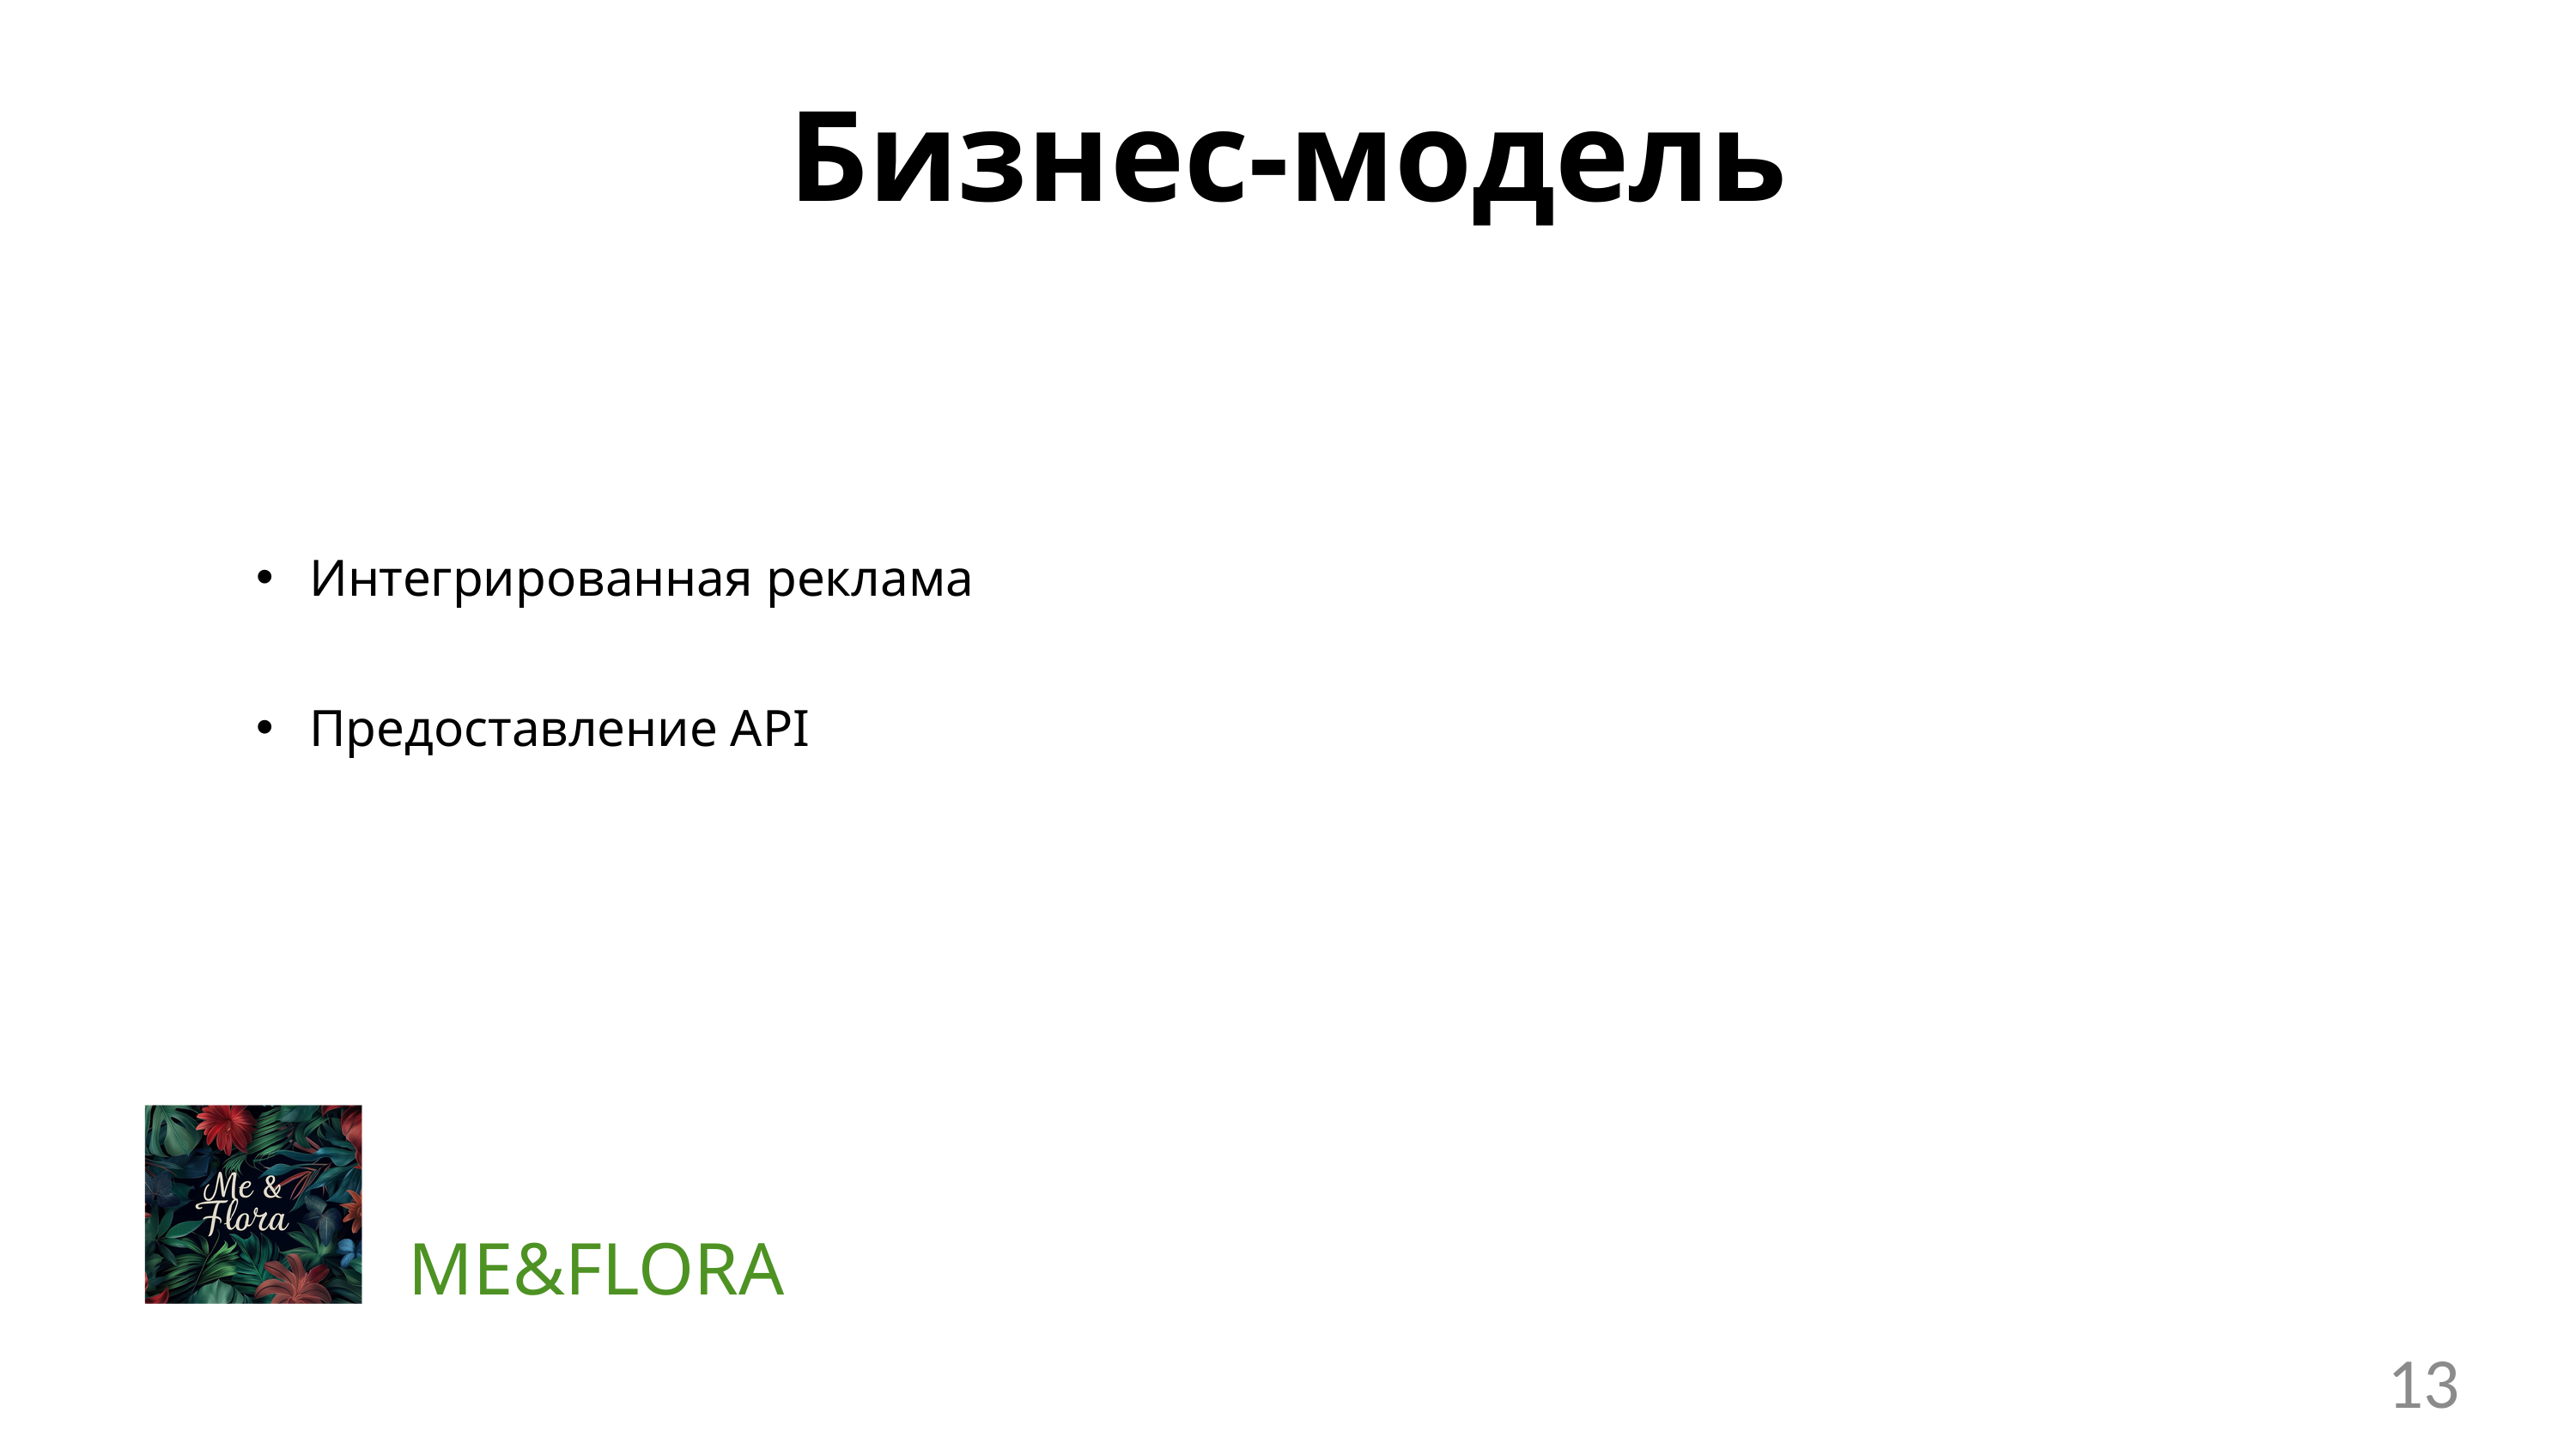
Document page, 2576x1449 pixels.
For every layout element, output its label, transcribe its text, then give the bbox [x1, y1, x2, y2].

text_box ME&FLORA [389, 1209, 804, 1310]
text_box [144, 1105, 362, 1304]
text_box Интегрированная реклама Предоставление API [203, 456, 2149, 757]
slide_number 13 [2274, 1353, 2575, 1405]
text_box Бизнес-модель [0, 51, 2576, 227]
